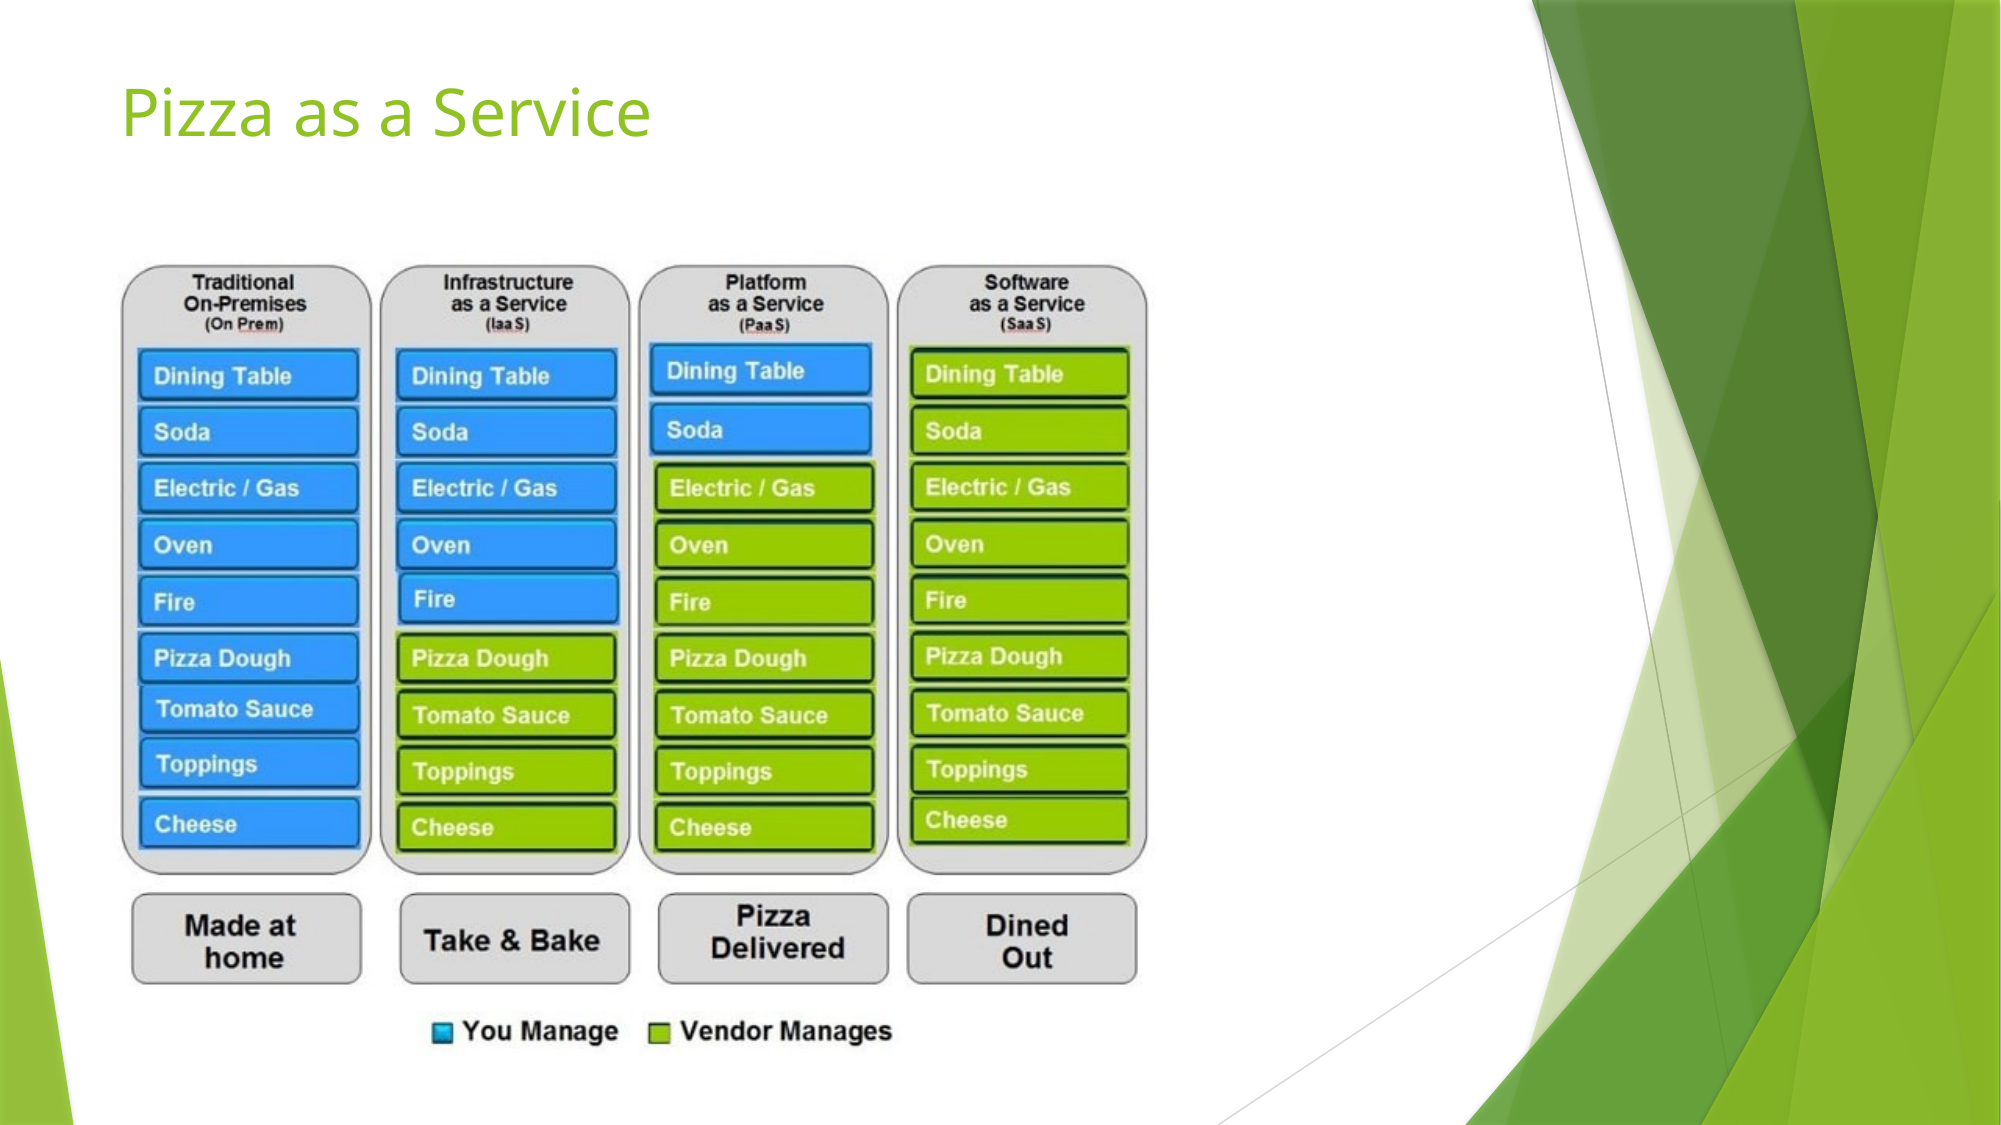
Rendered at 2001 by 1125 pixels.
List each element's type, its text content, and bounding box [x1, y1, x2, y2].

title Pizza as a Service [105, 62, 1508, 158]
picture [104, 250, 1164, 1063]
